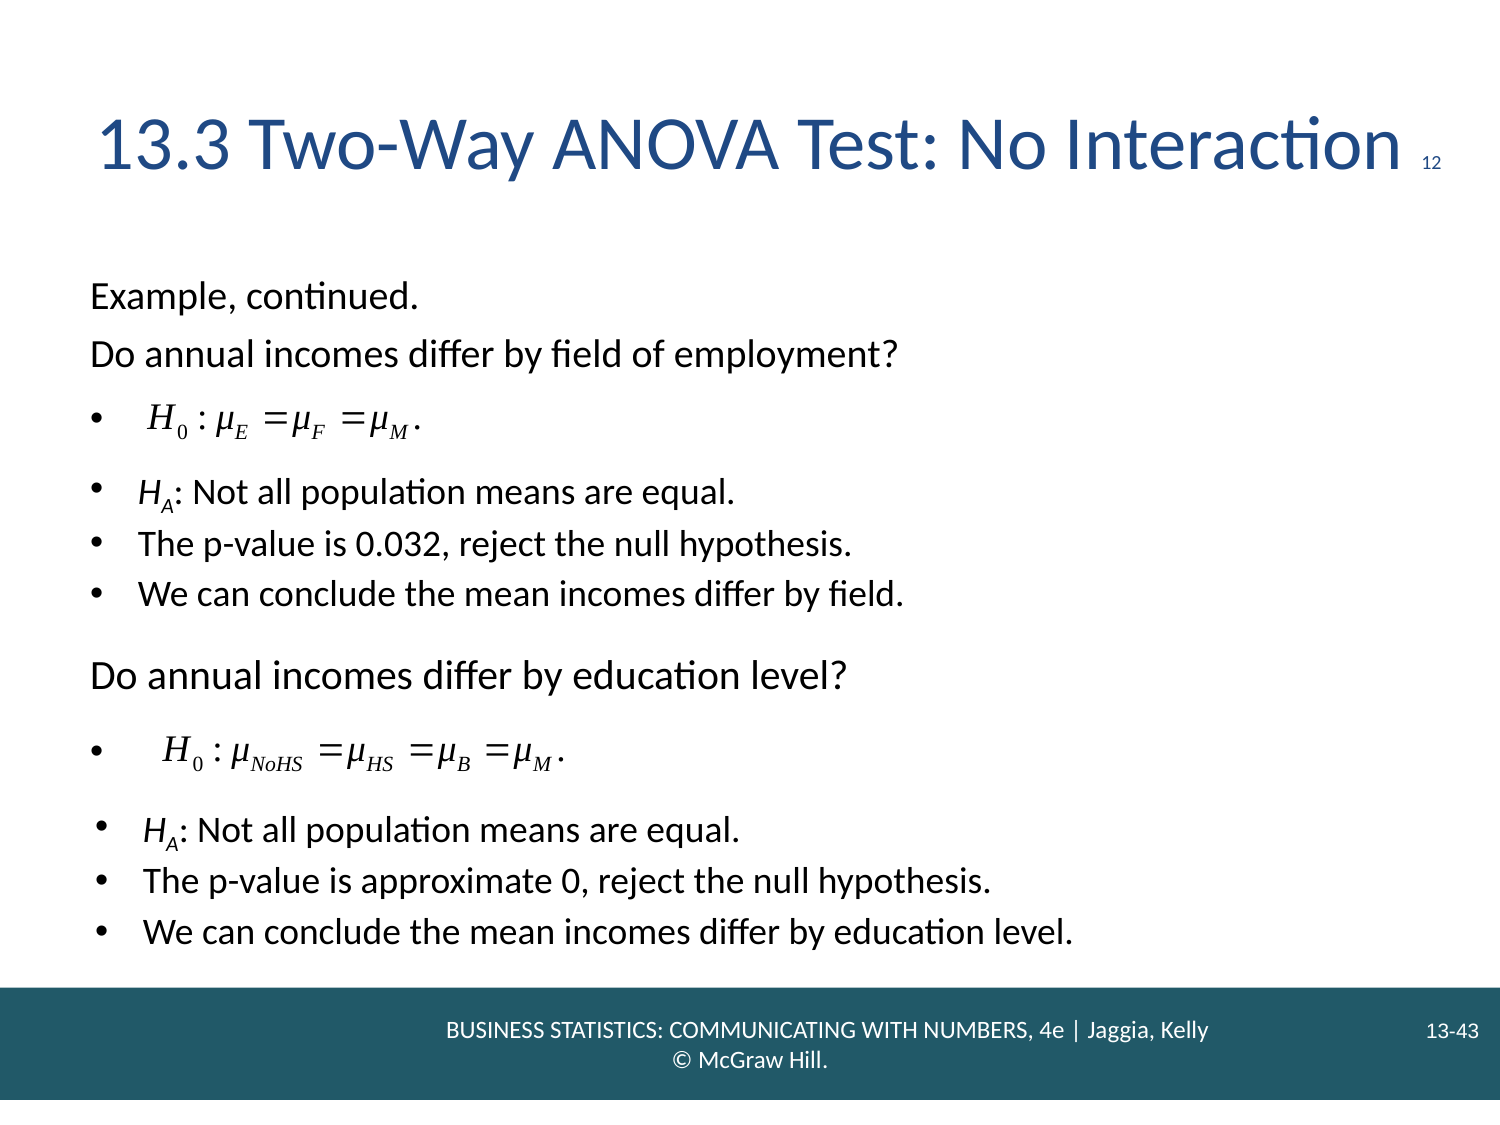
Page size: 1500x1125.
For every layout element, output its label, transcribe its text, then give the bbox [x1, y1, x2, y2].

list [75, 392, 158, 459]
list Do annual incomes differ by education level? [75, 640, 1438, 711]
list [75, 725, 158, 790]
title 13.3 Two-Way ANOVA Test: No Interaction 12 [75, 45, 1463, 233]
list HA: Not all population means are equal. The p-value is 0.032, reject the null hypothesis. We can conclude the mean incomes differ by field. [75, 459, 1438, 630]
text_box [156, 726, 568, 777]
list Example, continued. Do annual incomes differ by field of employment? [75, 262, 1438, 384]
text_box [141, 393, 426, 445]
list HA: Not all population means are equal. The p-value is approximate 0, reject the null hypothesis. We can conclude the mean incomes differ by education level. [79, 797, 1438, 974]
